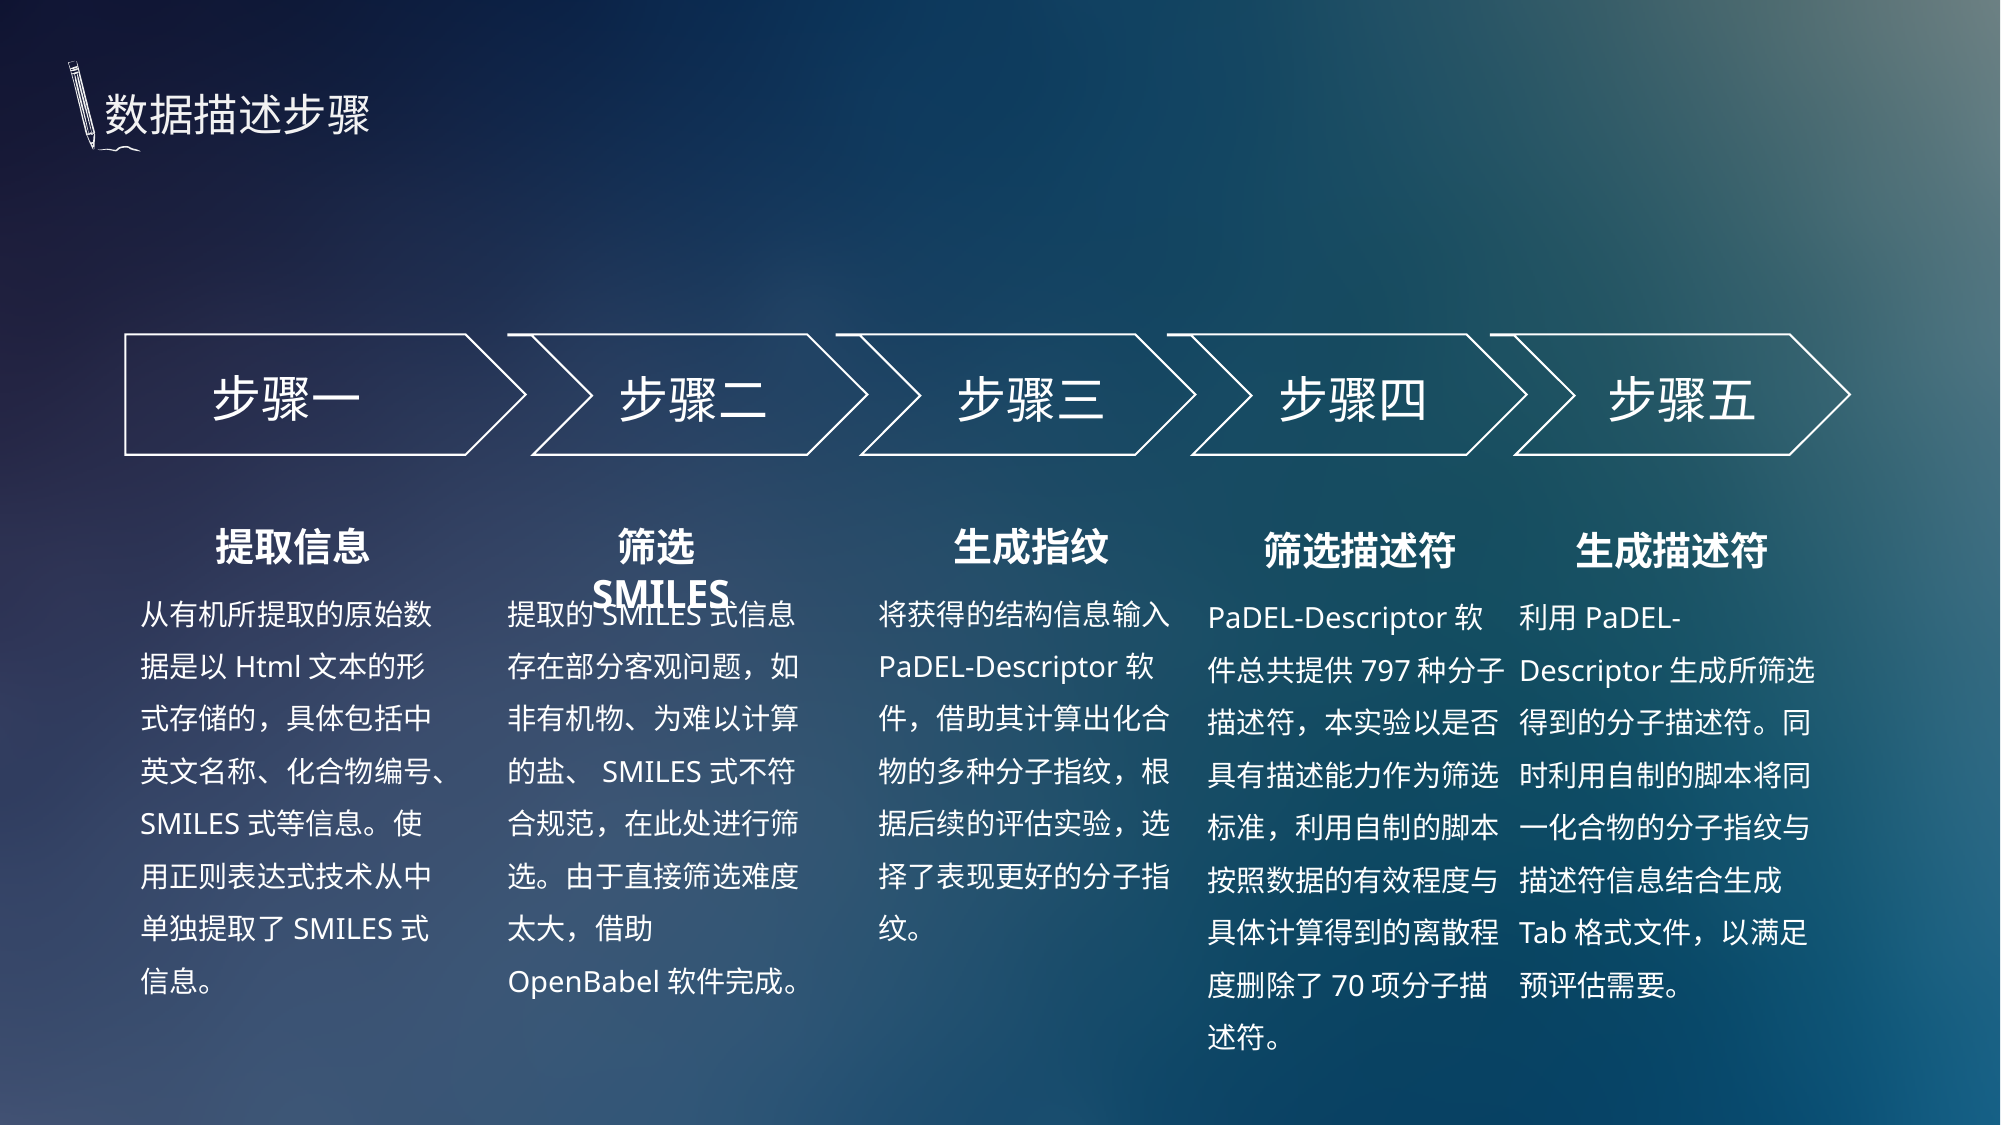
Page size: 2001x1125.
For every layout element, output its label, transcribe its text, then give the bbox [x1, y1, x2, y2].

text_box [863, 515, 1196, 905]
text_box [1504, 519, 1837, 961]
text_box 数据描述步骤 [141, 79, 475, 148]
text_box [1192, 519, 1525, 1015]
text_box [125, 334, 508, 455]
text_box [1167, 334, 1490, 455]
picture [0, 0, 2001, 1125]
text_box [836, 334, 1167, 455]
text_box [125, 515, 458, 1011]
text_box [1490, 334, 1850, 455]
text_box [492, 515, 825, 1011]
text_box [508, 334, 836, 455]
